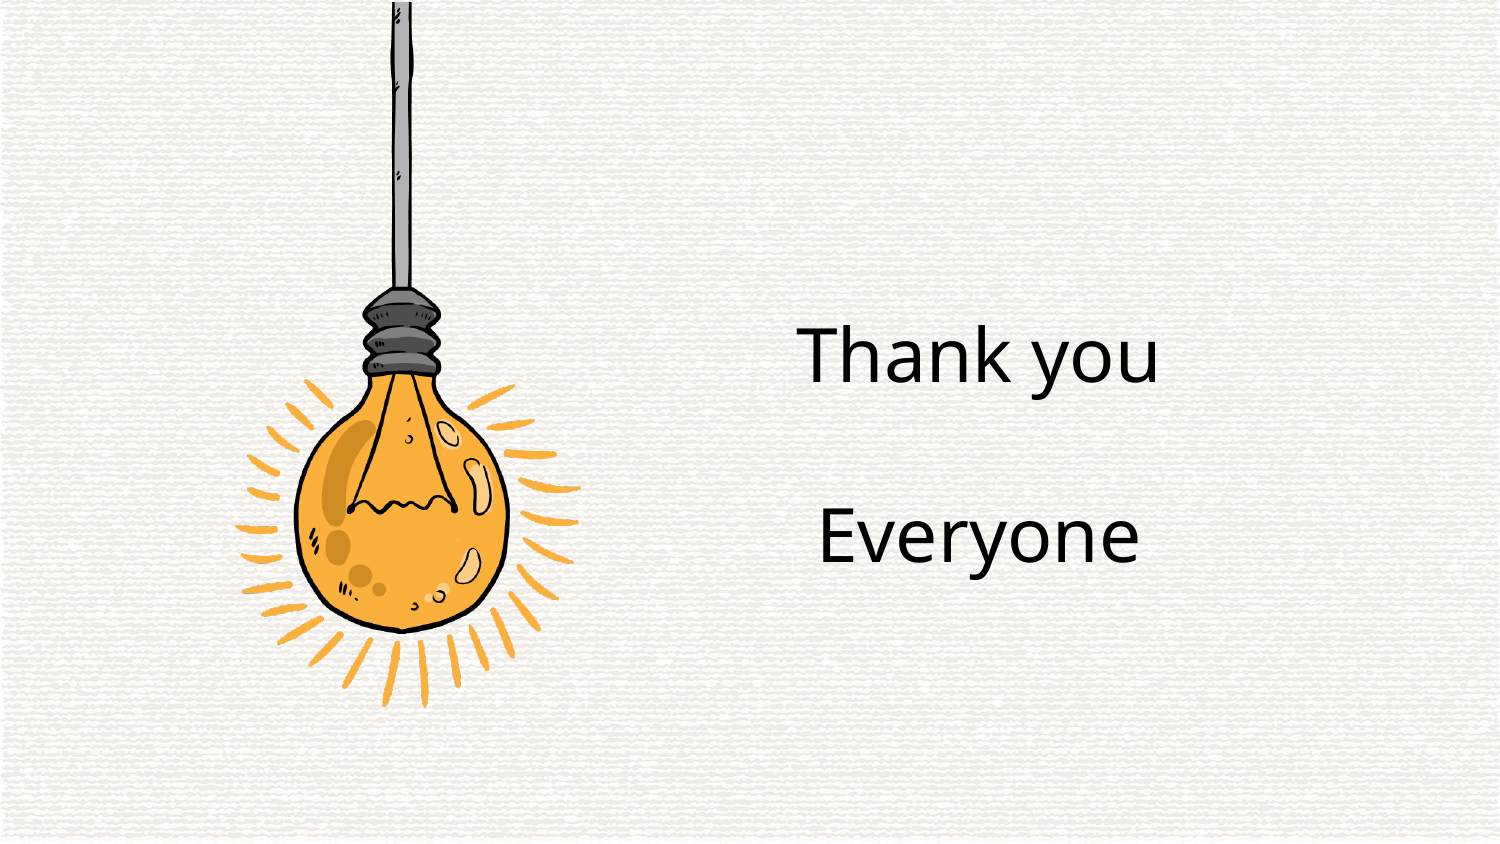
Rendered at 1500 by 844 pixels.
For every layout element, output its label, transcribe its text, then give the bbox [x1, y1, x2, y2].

text_box Thank you Everyone [655, 300, 1303, 586]
picture [0, 0, 1500, 844]
